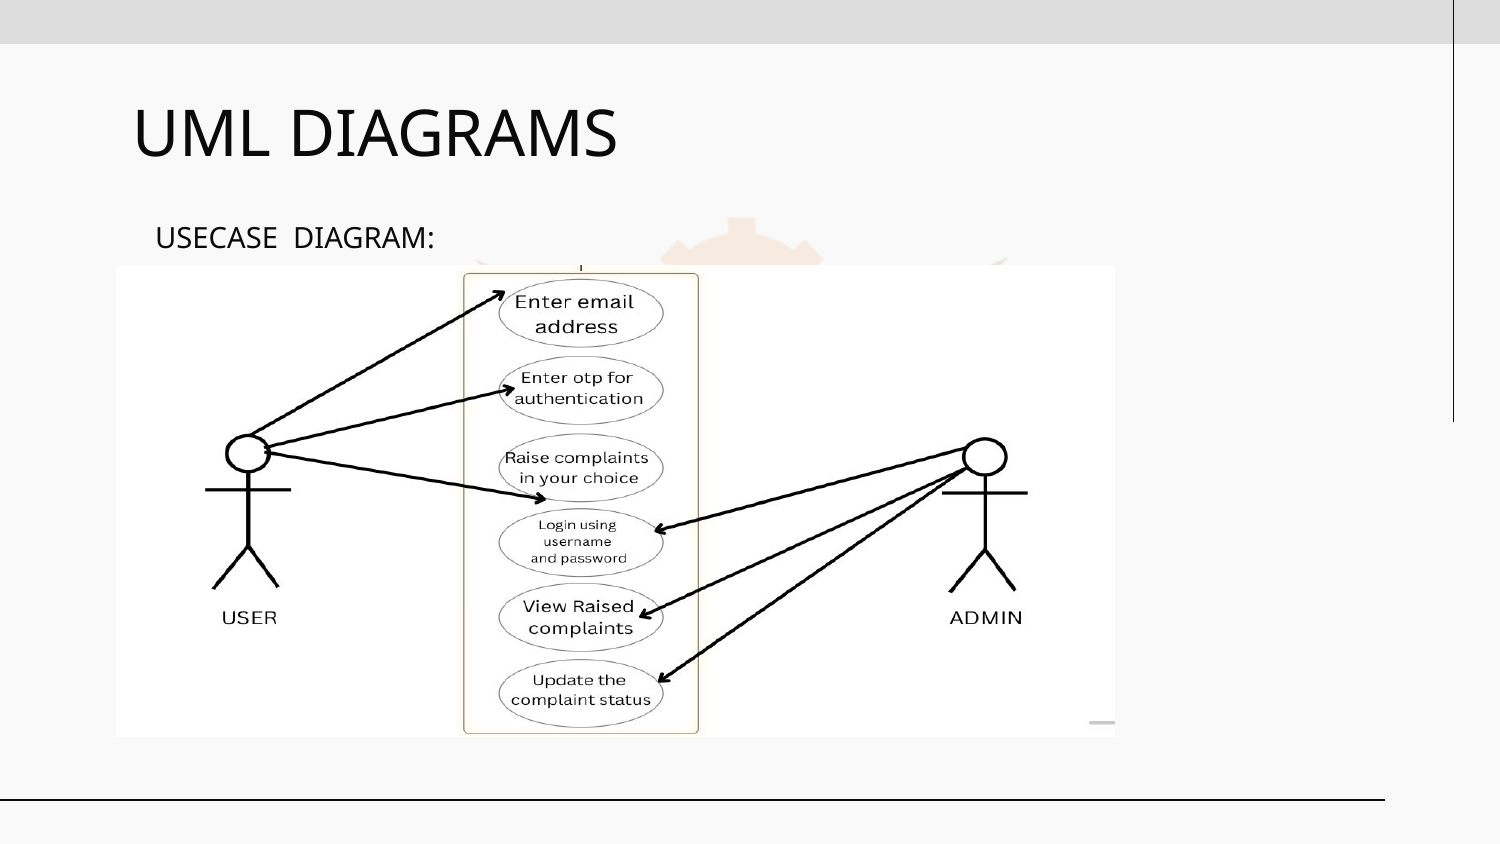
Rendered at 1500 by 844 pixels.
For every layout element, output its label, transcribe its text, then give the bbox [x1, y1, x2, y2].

title UML DIAGRAMS [116, 77, 1383, 168]
picture [116, 265, 1115, 738]
subtitle USECASE DIAGRAM: [116, 199, 1383, 266]
